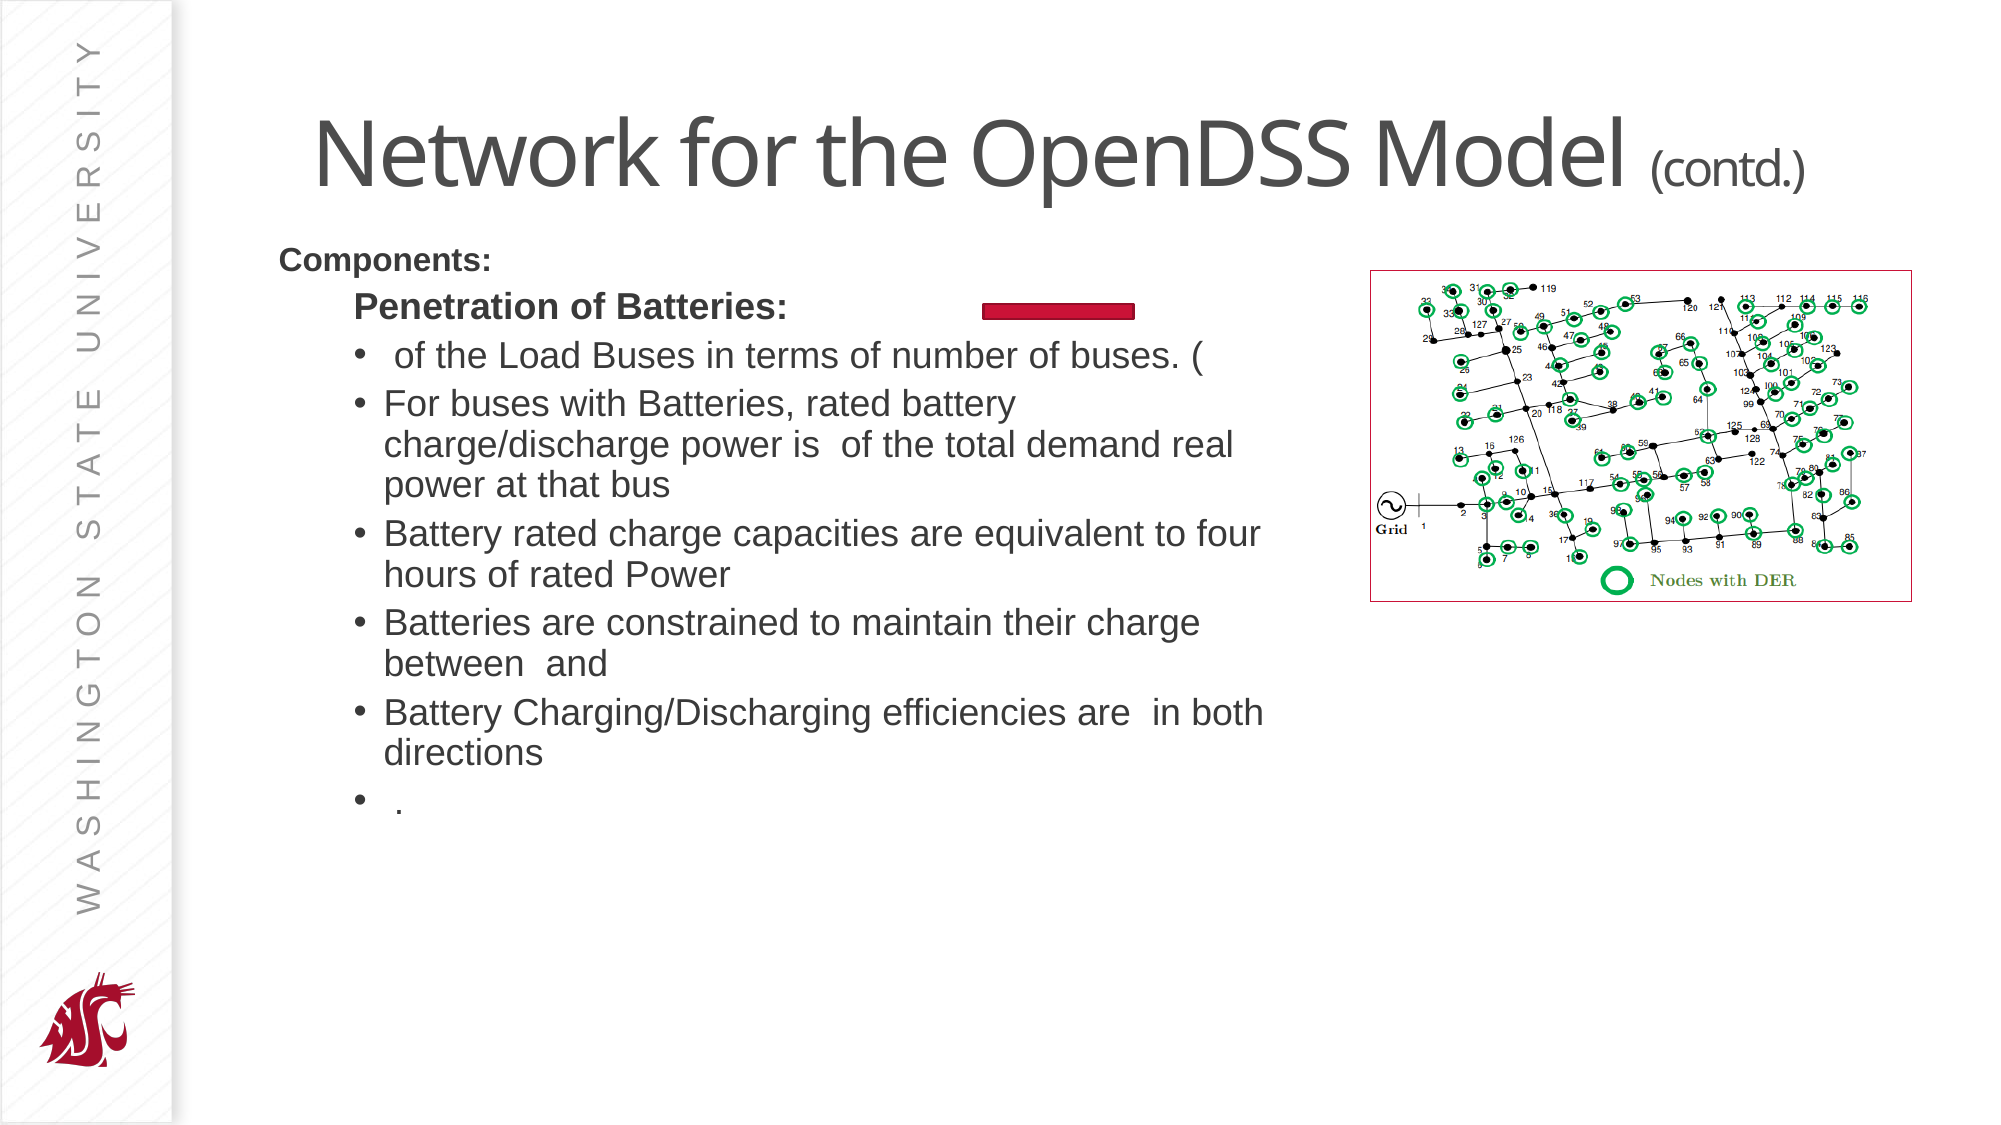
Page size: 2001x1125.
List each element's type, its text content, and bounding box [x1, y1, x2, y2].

title Network for the OpenDSS Model (contd.) [292, 58, 1826, 206]
picture [0, 0, 172, 1125]
picture [1370, 270, 1912, 602]
